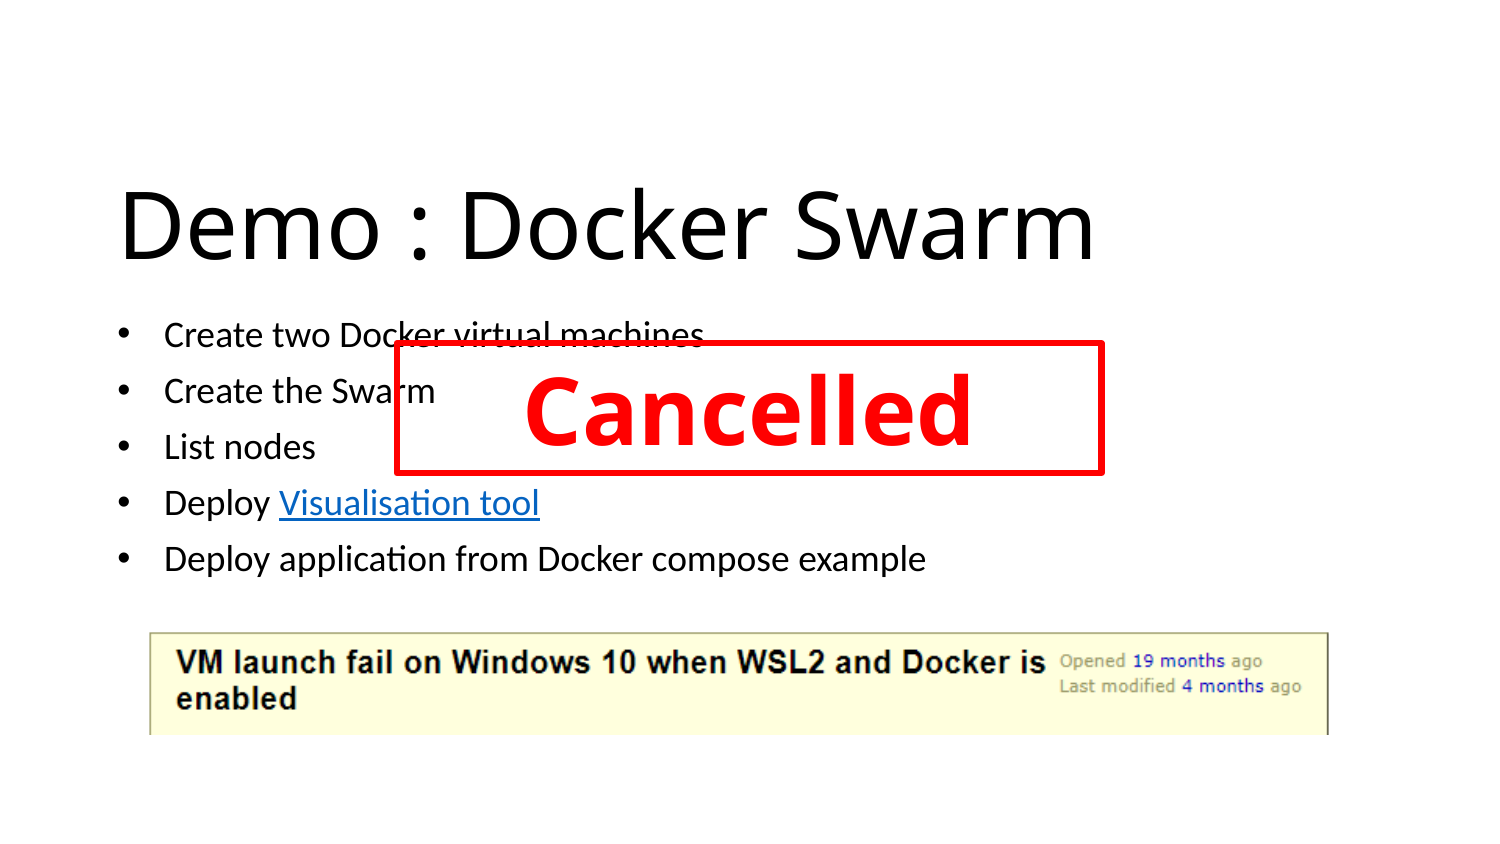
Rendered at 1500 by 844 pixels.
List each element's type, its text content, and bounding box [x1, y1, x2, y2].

text_box Cancelled [396, 343, 1102, 474]
title Demo : Docker Swarm [102, 70, 1397, 288]
picture [145, 631, 1332, 735]
list Create two Docker virtual machines Create the Swarm List nodes Deploy Visualisation tool Deploy application from Docker compose example [102, 307, 1397, 612]
